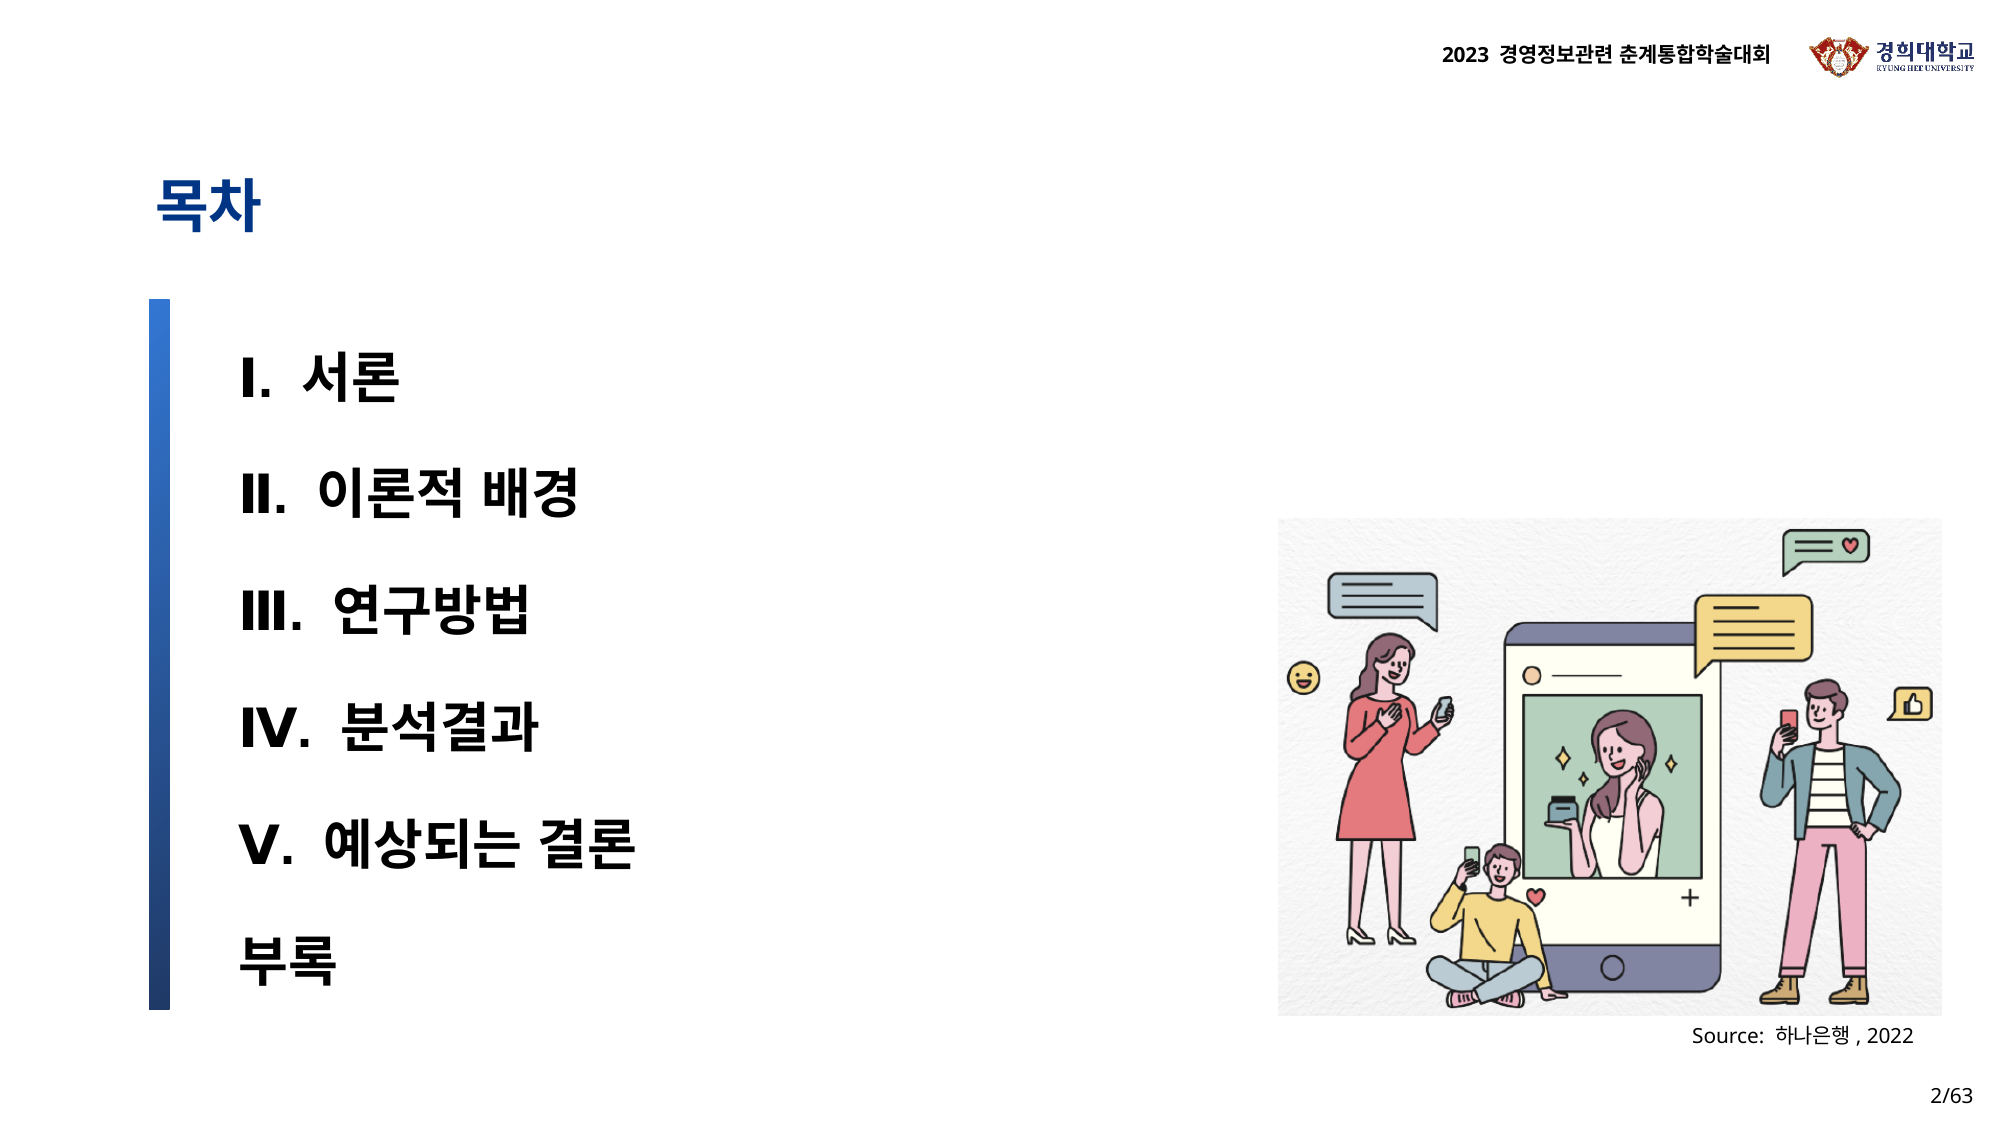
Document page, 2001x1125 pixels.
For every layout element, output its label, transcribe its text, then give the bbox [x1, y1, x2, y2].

text_box Ⅰ. 서론 Ⅱ. 이론적 배경 Ⅲ. 연구방법 Ⅳ. 분석결과 Ⅴ. 예상되는 결론 부록 [223, 283, 1635, 1000]
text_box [1407, 33, 1974, 78]
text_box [1278, 518, 1942, 1059]
slide_number ‹#›/63 [1538, 1058, 1989, 1119]
text_box [149, 299, 170, 1010]
text_box 목차 [79, 161, 338, 247]
